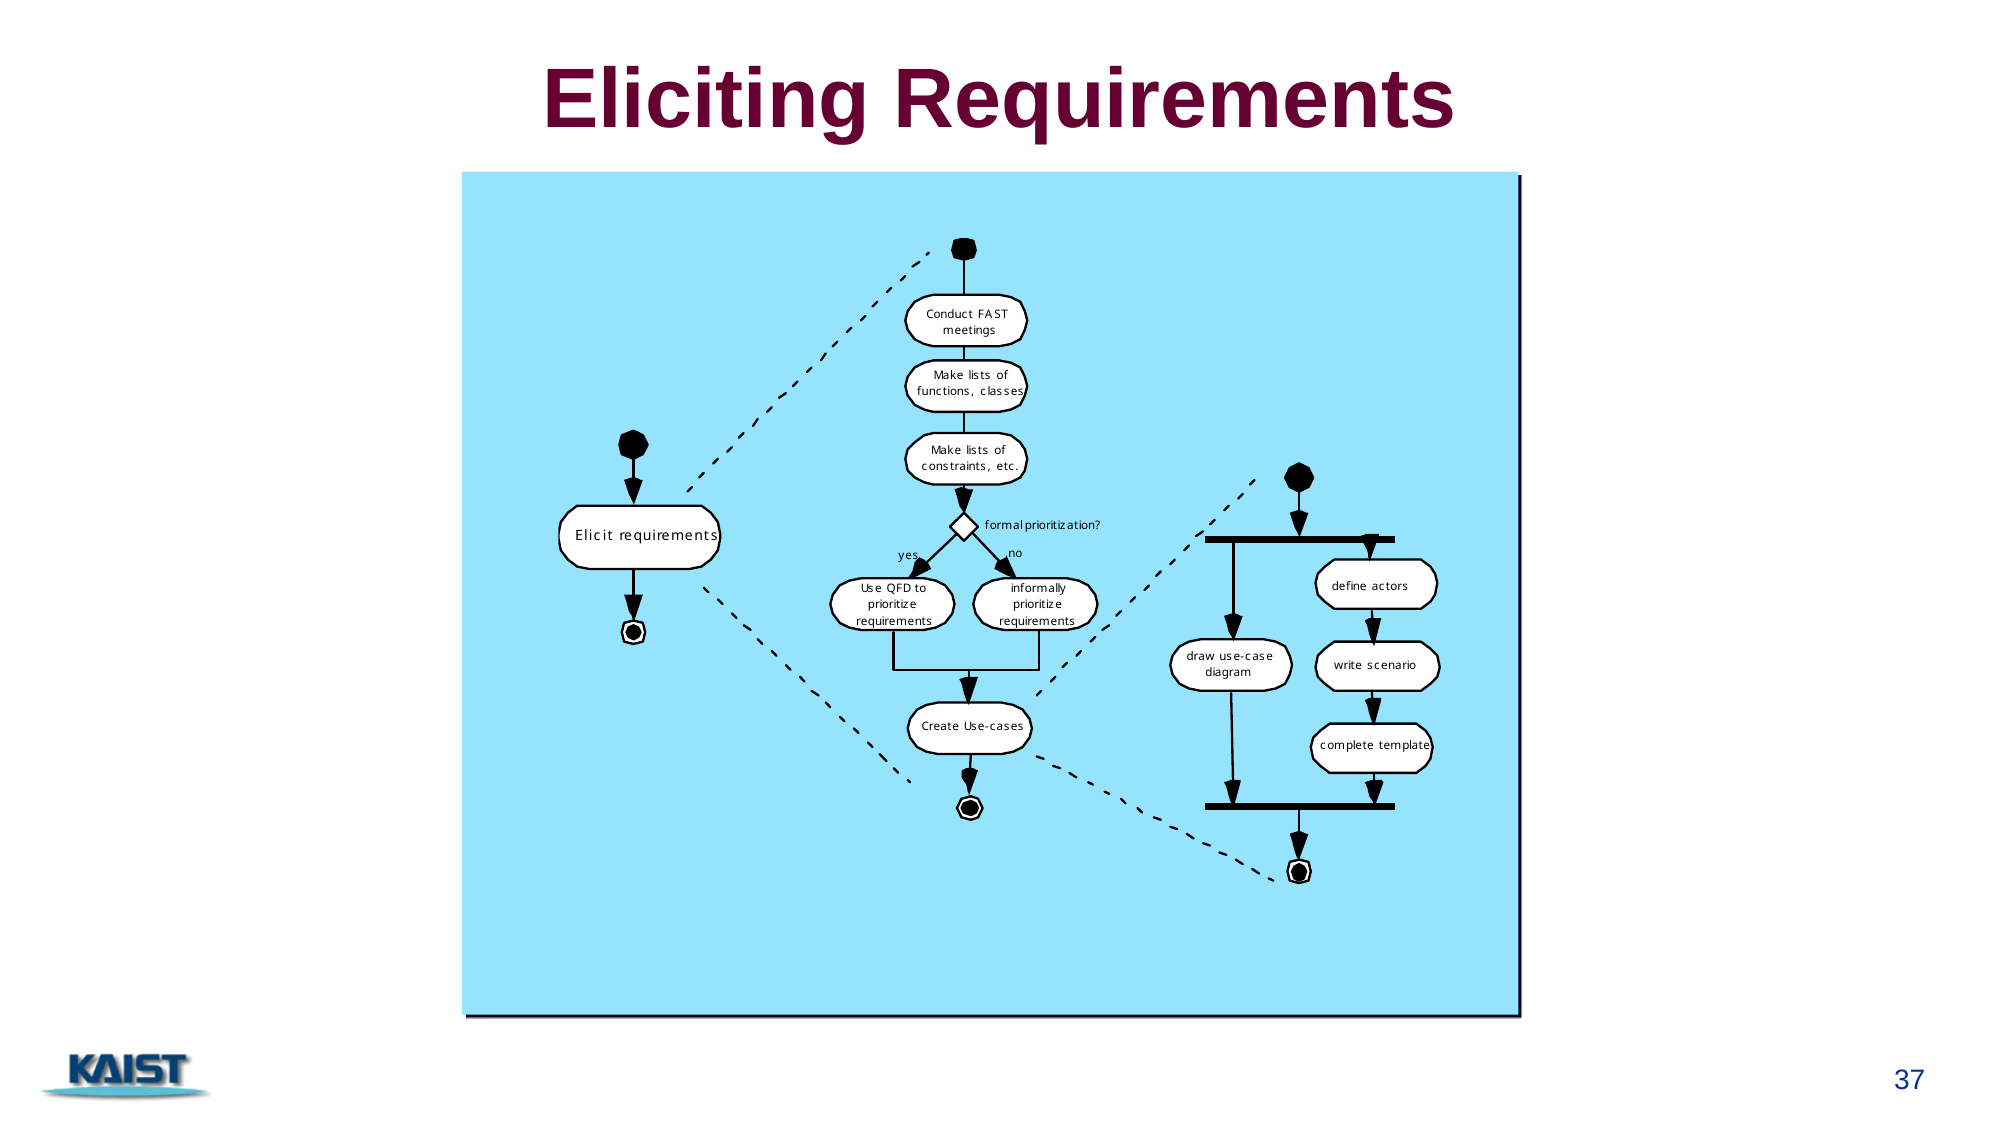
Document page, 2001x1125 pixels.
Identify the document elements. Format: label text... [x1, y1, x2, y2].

picture [38, 1052, 215, 1102]
title Eliciting Requirements [401, 0, 1598, 188]
picture [558, 238, 1443, 886]
slide_number 37 [1801, 1024, 1941, 1104]
text_box [462, 171, 1519, 1015]
